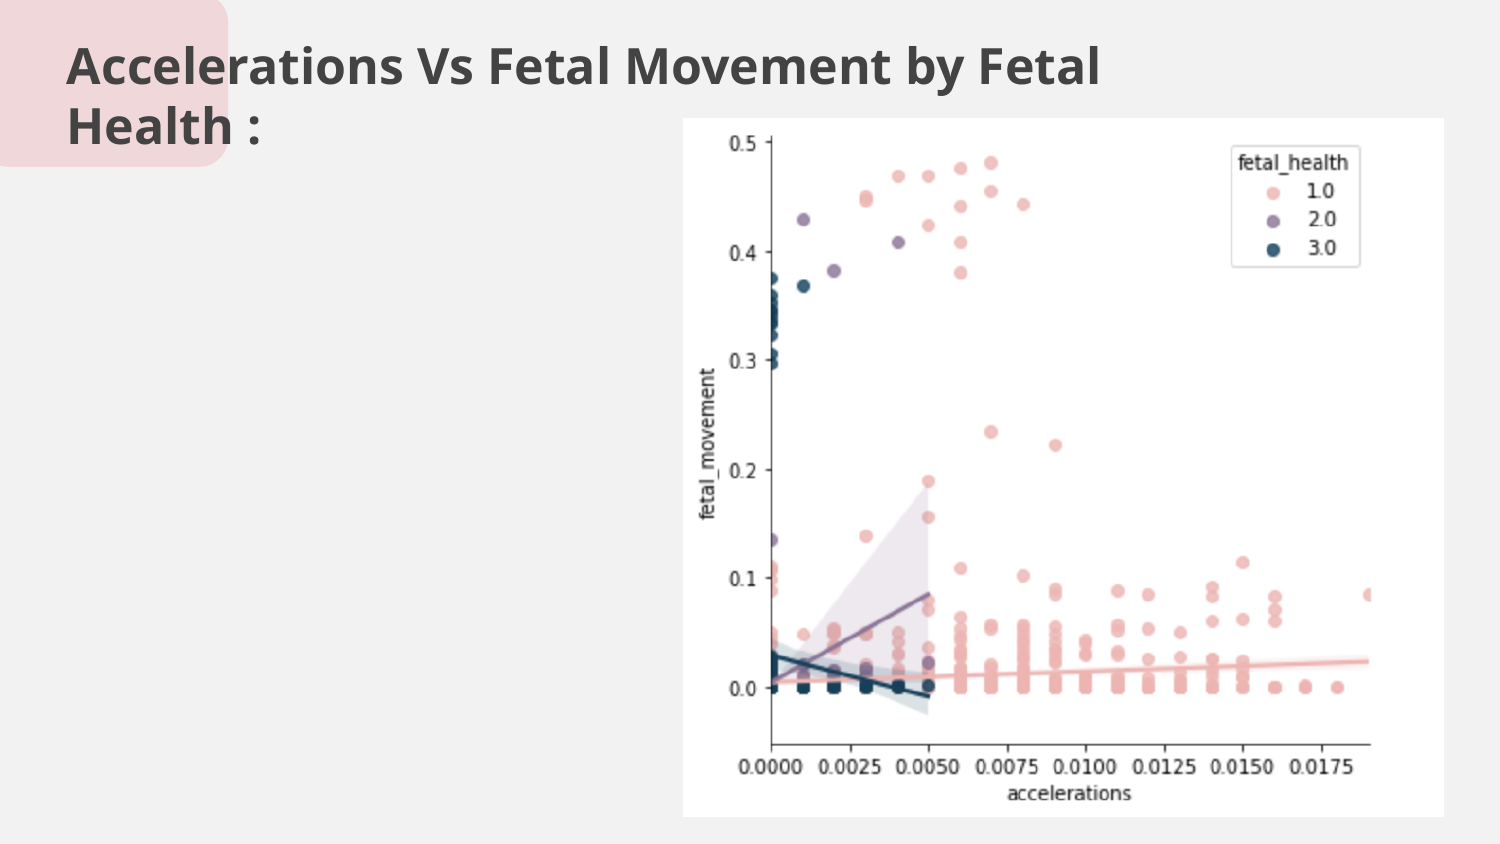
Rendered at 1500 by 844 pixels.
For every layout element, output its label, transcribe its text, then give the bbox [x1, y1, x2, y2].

text_box Accelerations Vs Fetal Movement by Fetal Health : [52, 27, 1136, 162]
picture [683, 118, 1444, 817]
